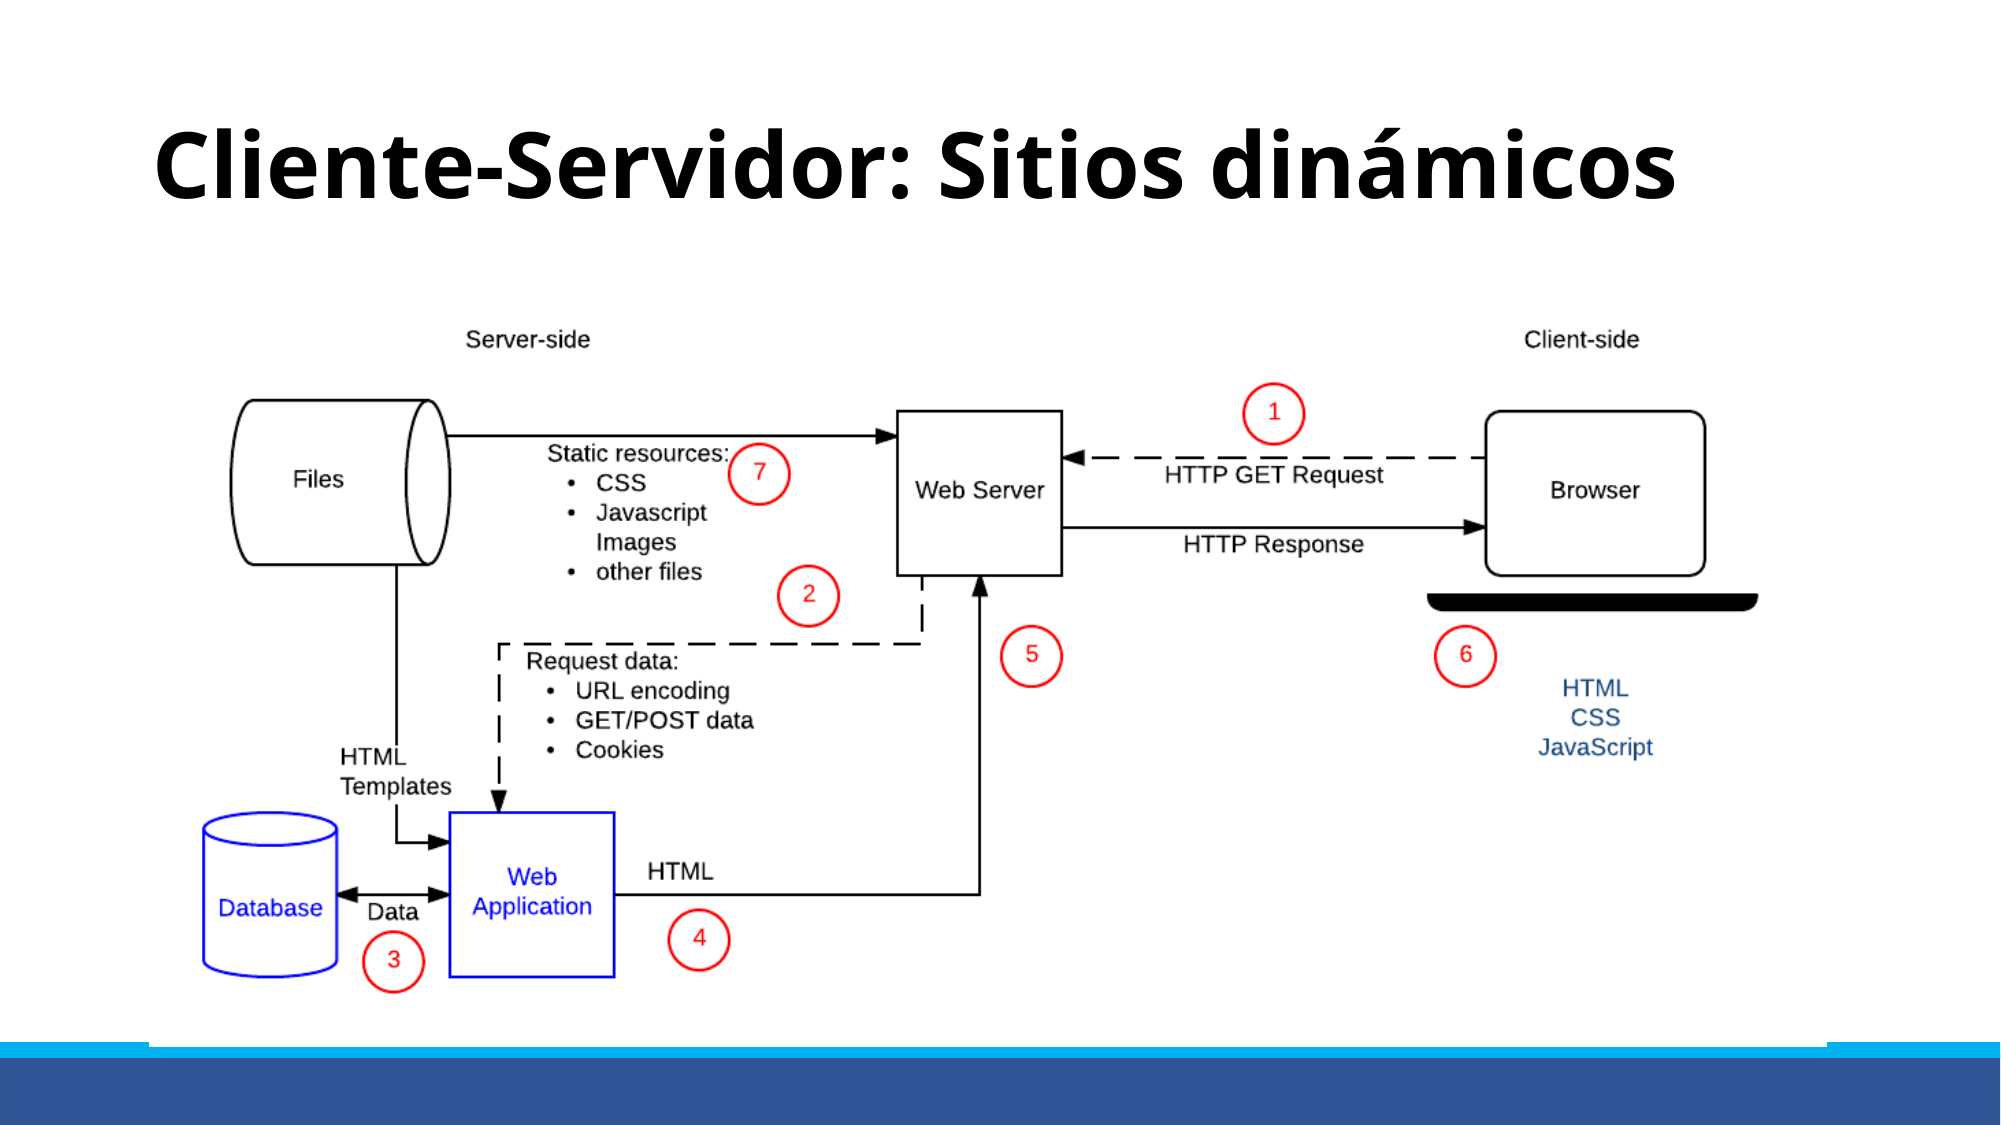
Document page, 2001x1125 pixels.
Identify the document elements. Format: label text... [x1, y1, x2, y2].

title Cliente-Servidor: Sitios dinámicos [137, 59, 1863, 278]
picture [149, 247, 1827, 1046]
